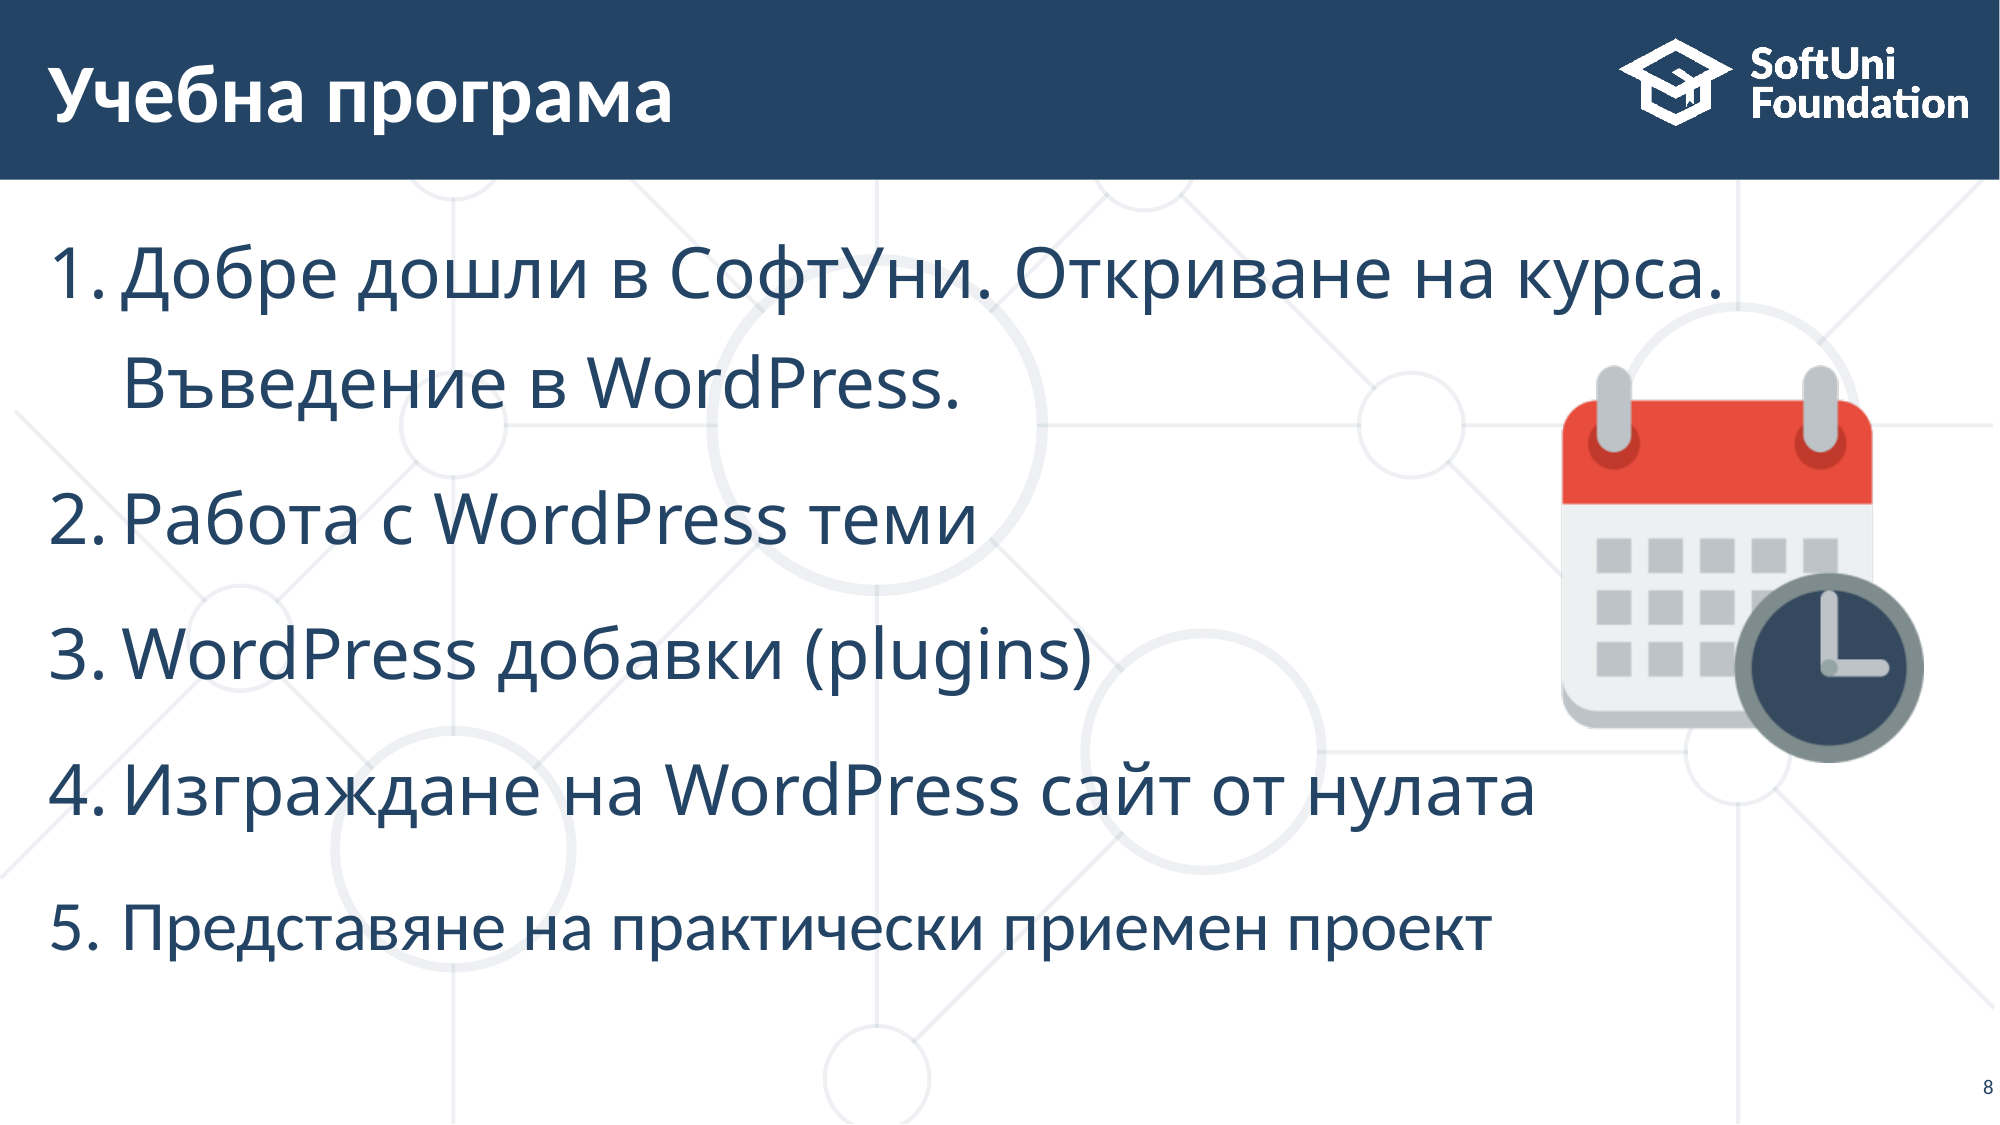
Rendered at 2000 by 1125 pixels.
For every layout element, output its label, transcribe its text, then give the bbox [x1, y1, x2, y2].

list Добре дошли в СофтУни. Откриване на курса. Въведение в WordPress. Работа с WordPress теми WordPress добавки (plugins) Изграждане на WordPress сайт от нулата Представяне на практически приемен проект [31, 196, 1970, 1050]
picture [1618, 38, 1968, 126]
picture [1511, 349, 1925, 763]
slide_number 8 [1929, 1070, 2000, 1103]
title Учебна програма [31, 16, 1591, 162]
